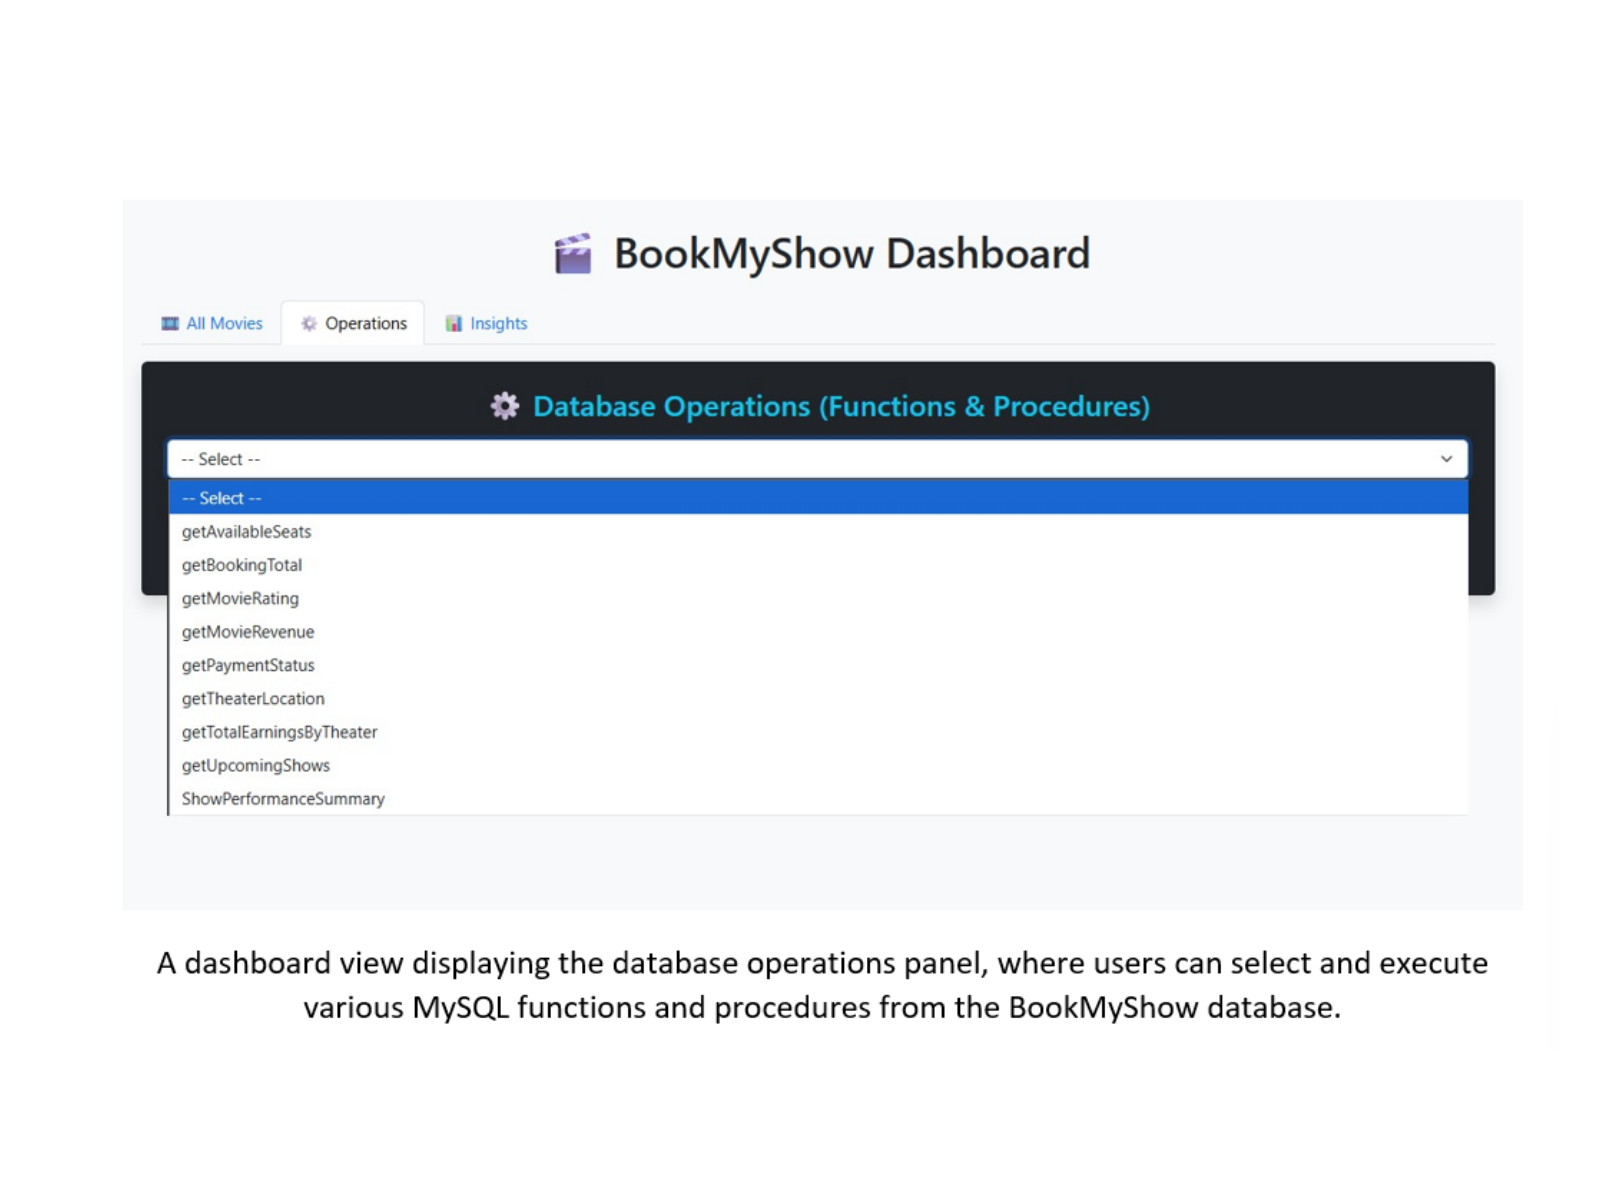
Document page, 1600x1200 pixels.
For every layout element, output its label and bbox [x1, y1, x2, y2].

text_box [120, 196, 1559, 1051]
